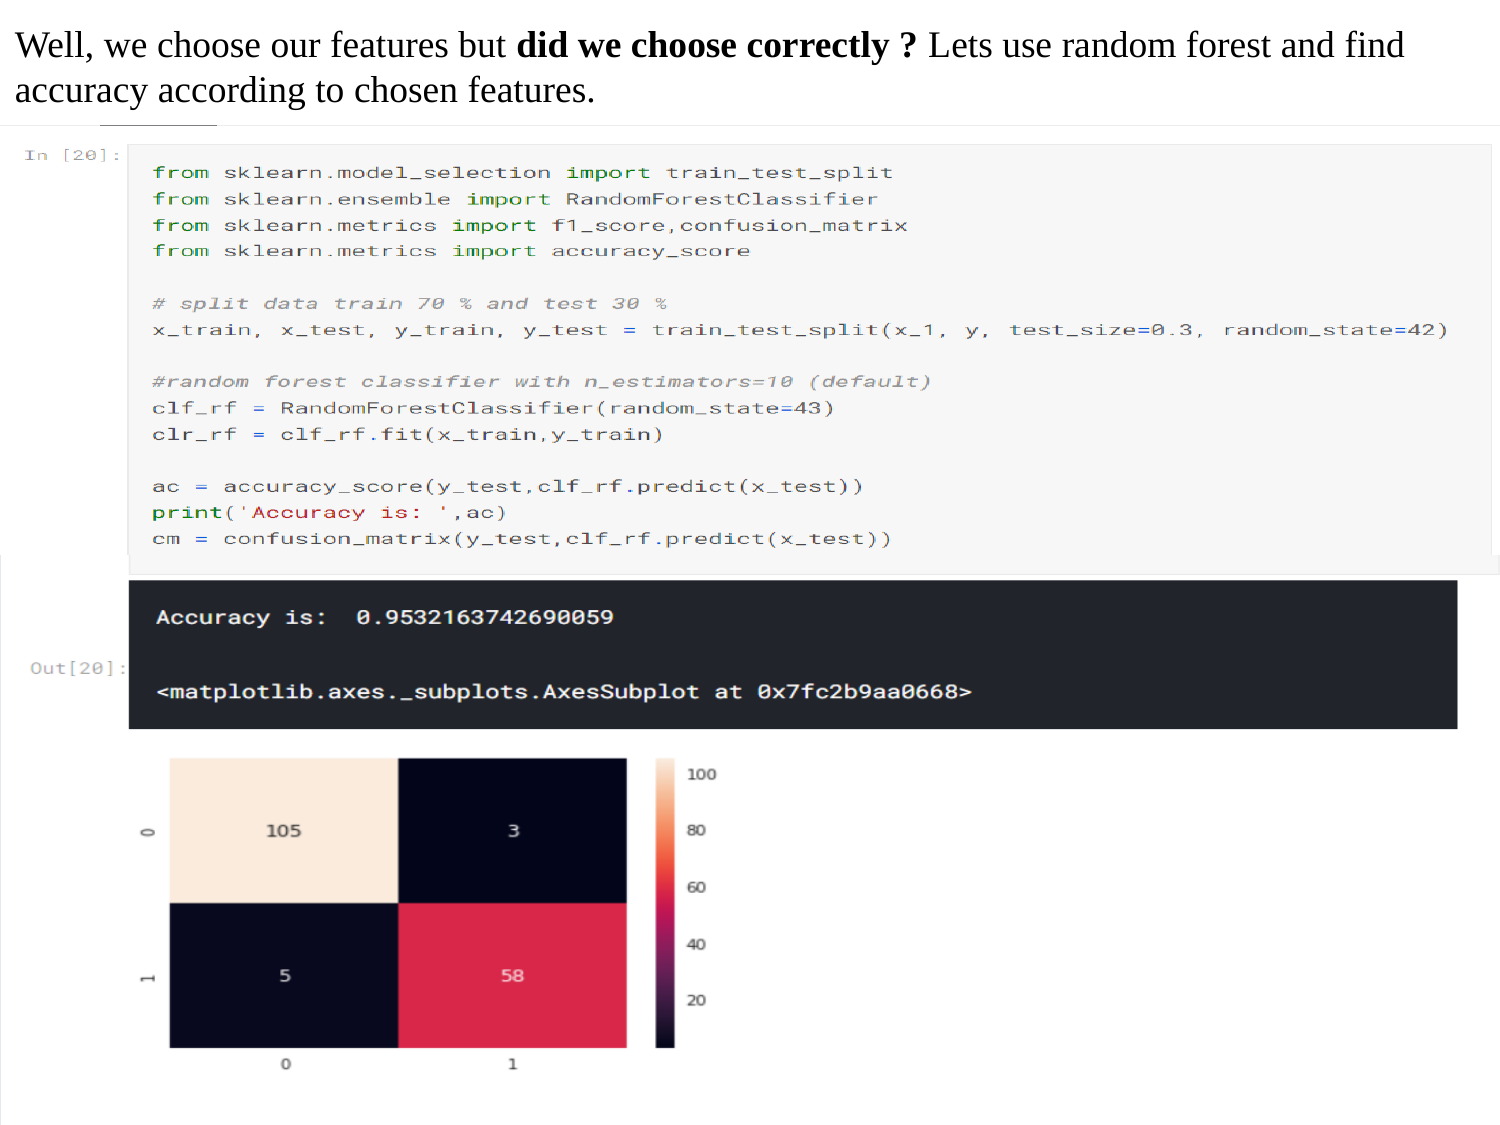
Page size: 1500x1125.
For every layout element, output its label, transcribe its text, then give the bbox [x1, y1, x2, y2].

picture [0, 124, 1500, 1125]
text_box Well, we choose our features but did we choose correctly ? Lets use random forest and find accuracy according to chosen features. [0, 12, 1500, 118]
